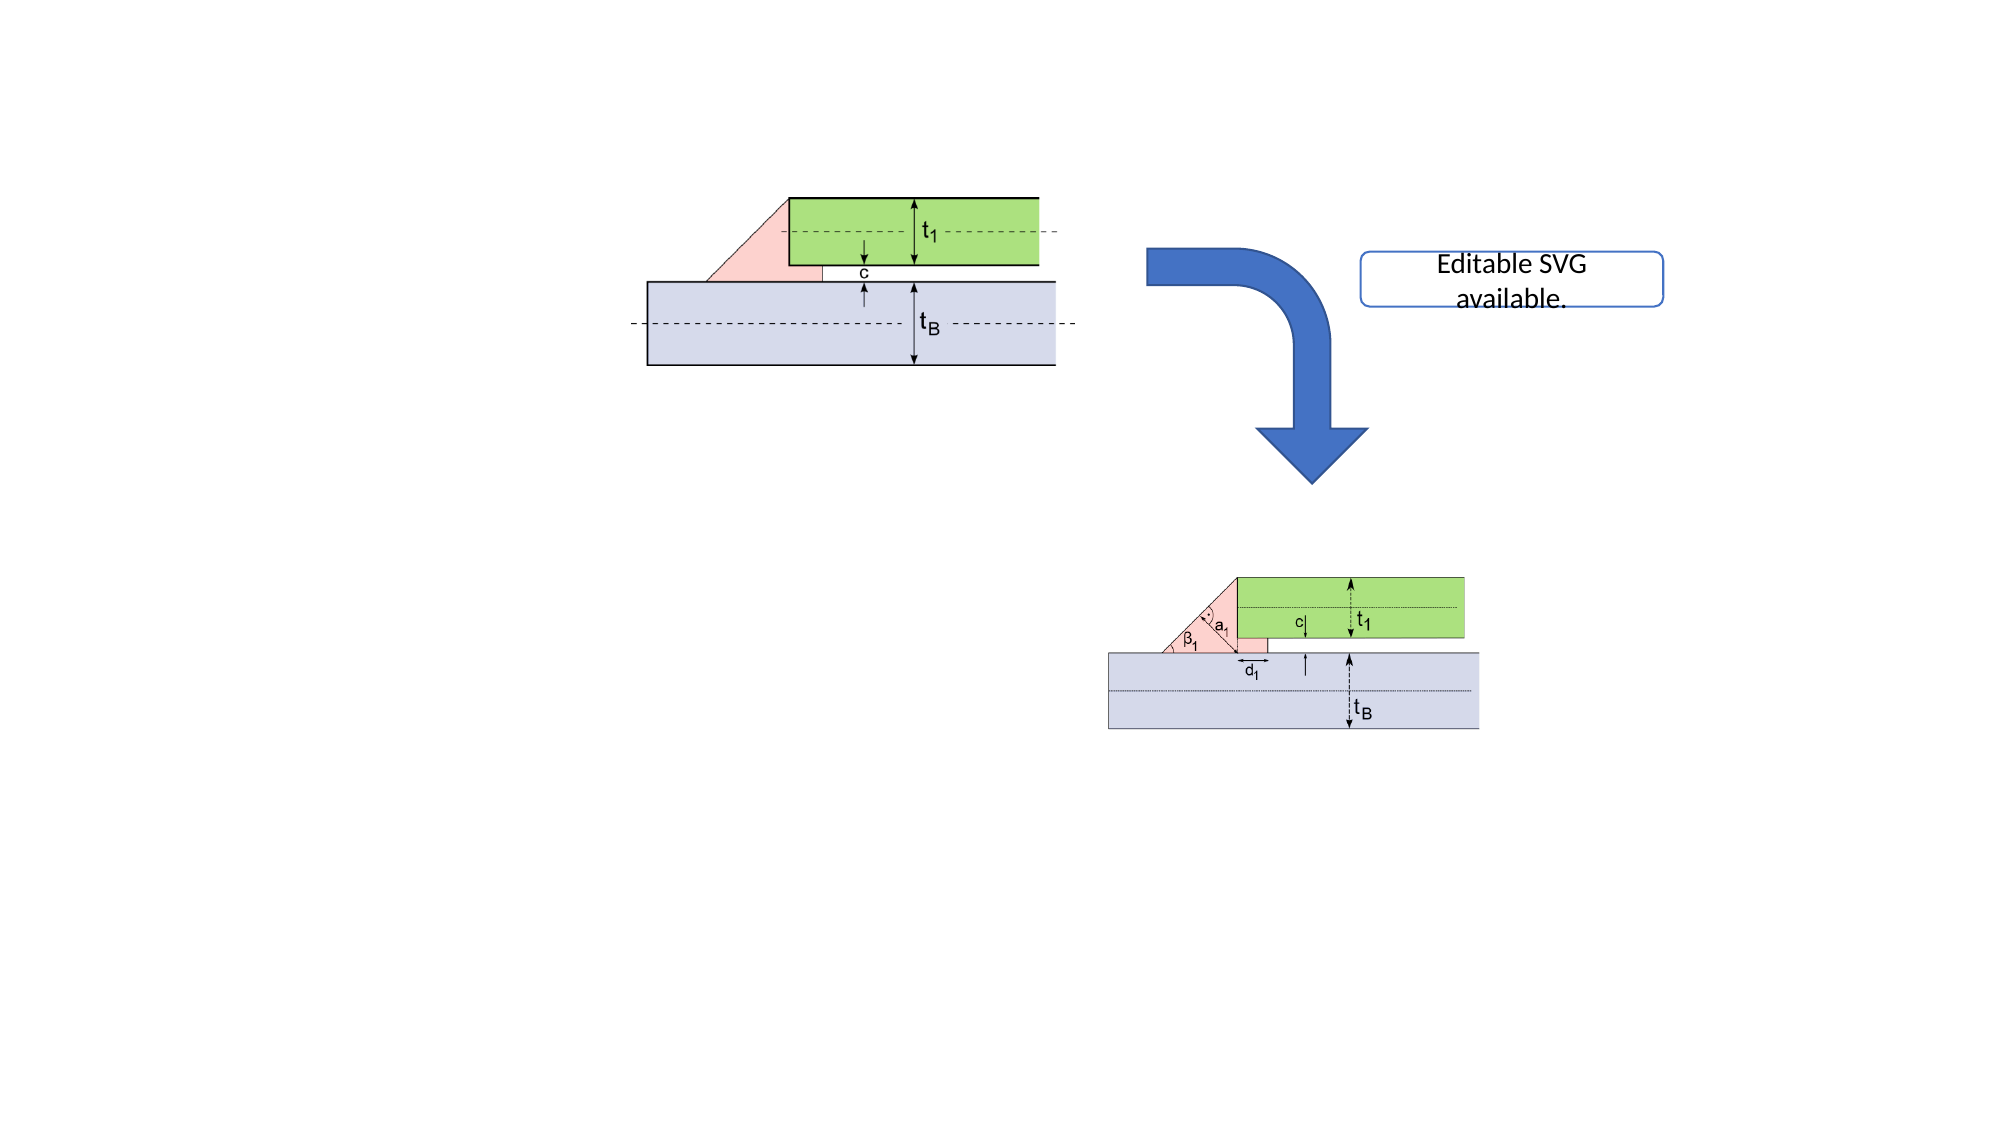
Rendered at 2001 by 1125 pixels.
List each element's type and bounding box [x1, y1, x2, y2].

picture [1045, 439, 1512, 780]
text_box [1147, 248, 1665, 484]
picture [630, 197, 1075, 367]
